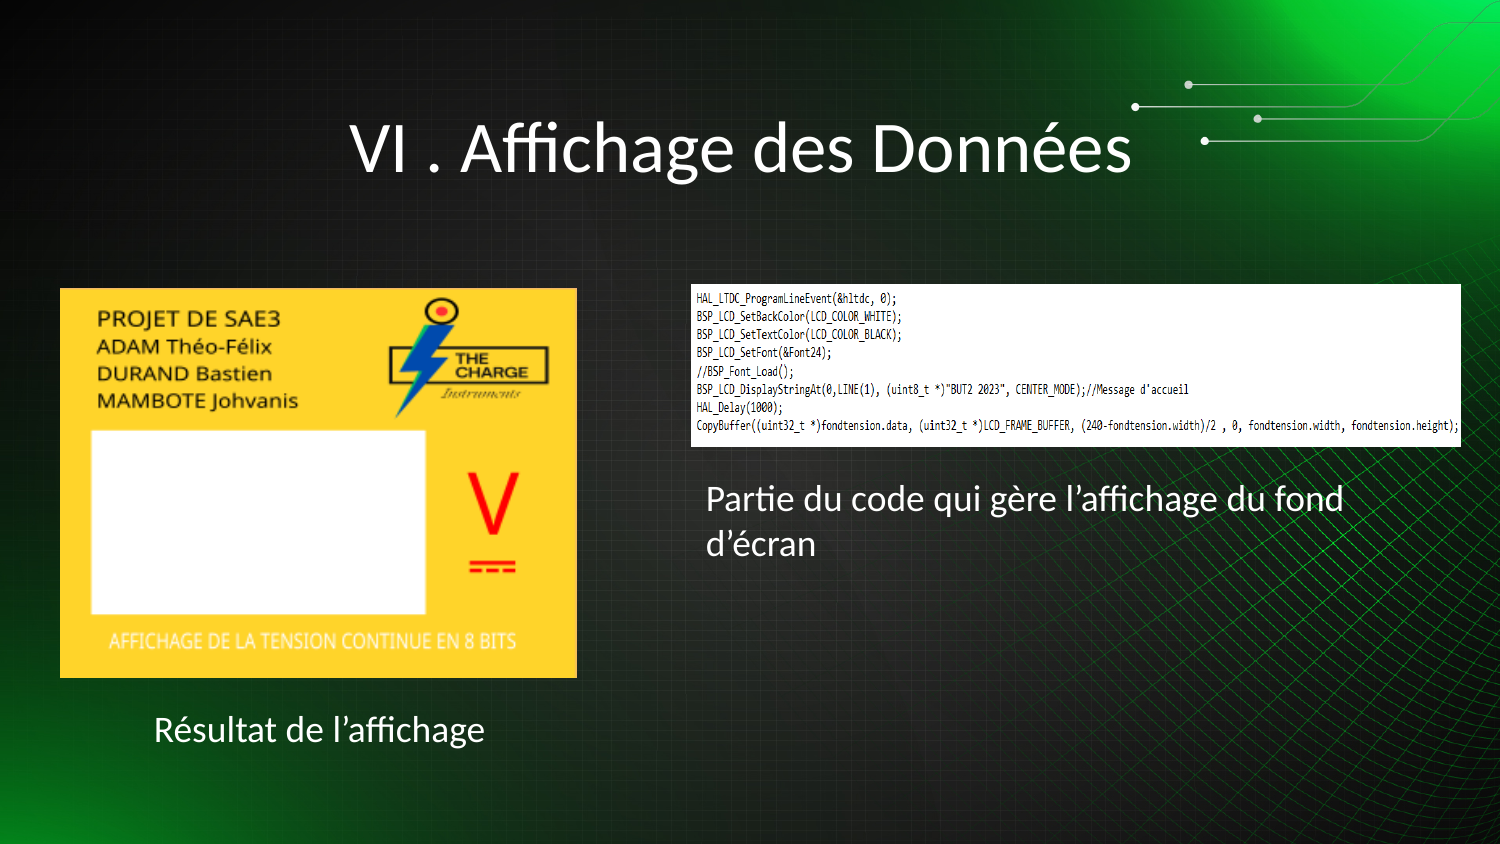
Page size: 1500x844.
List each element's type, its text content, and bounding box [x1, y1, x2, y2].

text_box Partie du code qui gère l’affichage du fond d’écran [691, 466, 1396, 572]
picture [0, 0, 1500, 844]
text_box Résultat de l’affichage [139, 697, 562, 758]
text_box VI . Affichage des Données [334, 92, 1149, 195]
